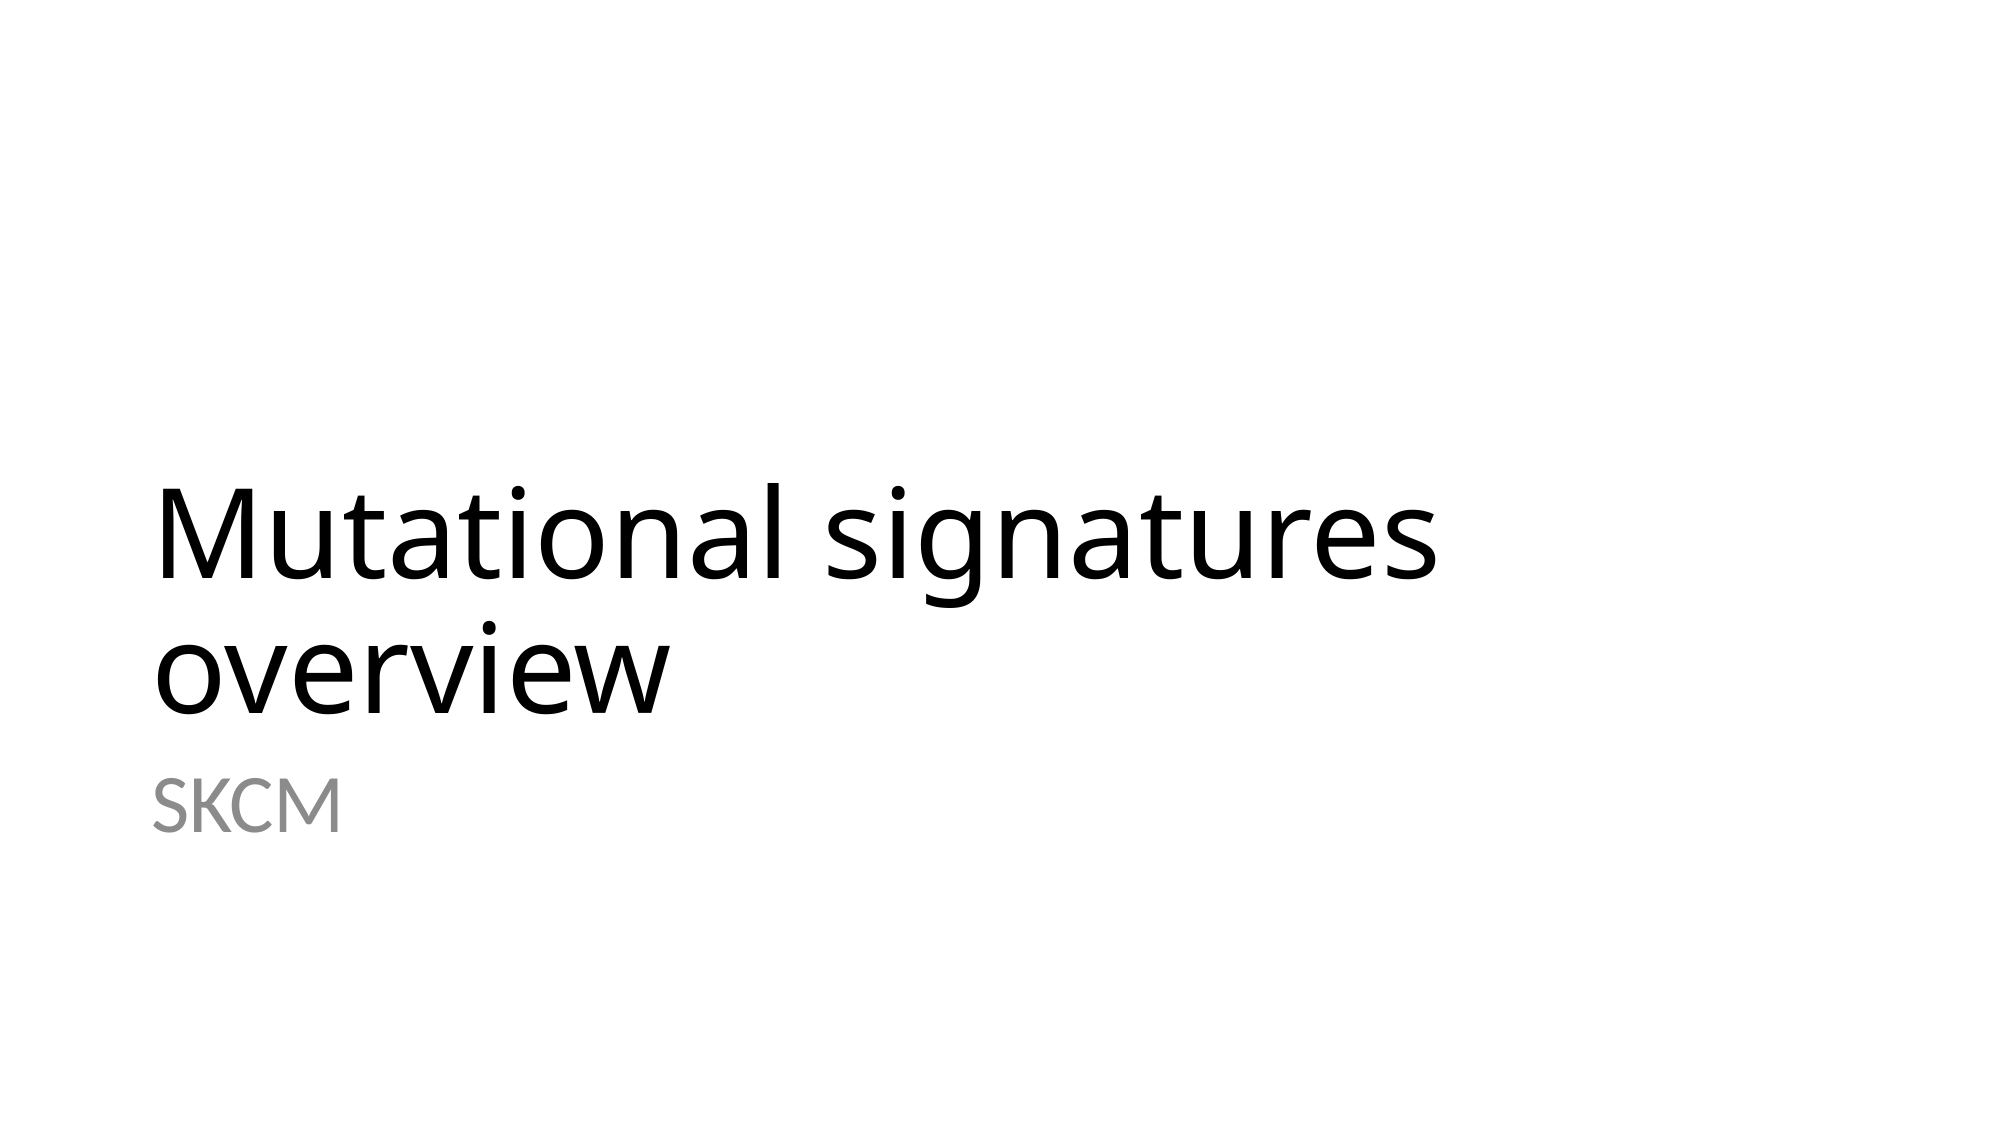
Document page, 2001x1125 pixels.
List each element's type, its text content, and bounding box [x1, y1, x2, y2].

title Mutational signatures overview [136, 280, 1862, 749]
list SKCM [136, 752, 1862, 999]
